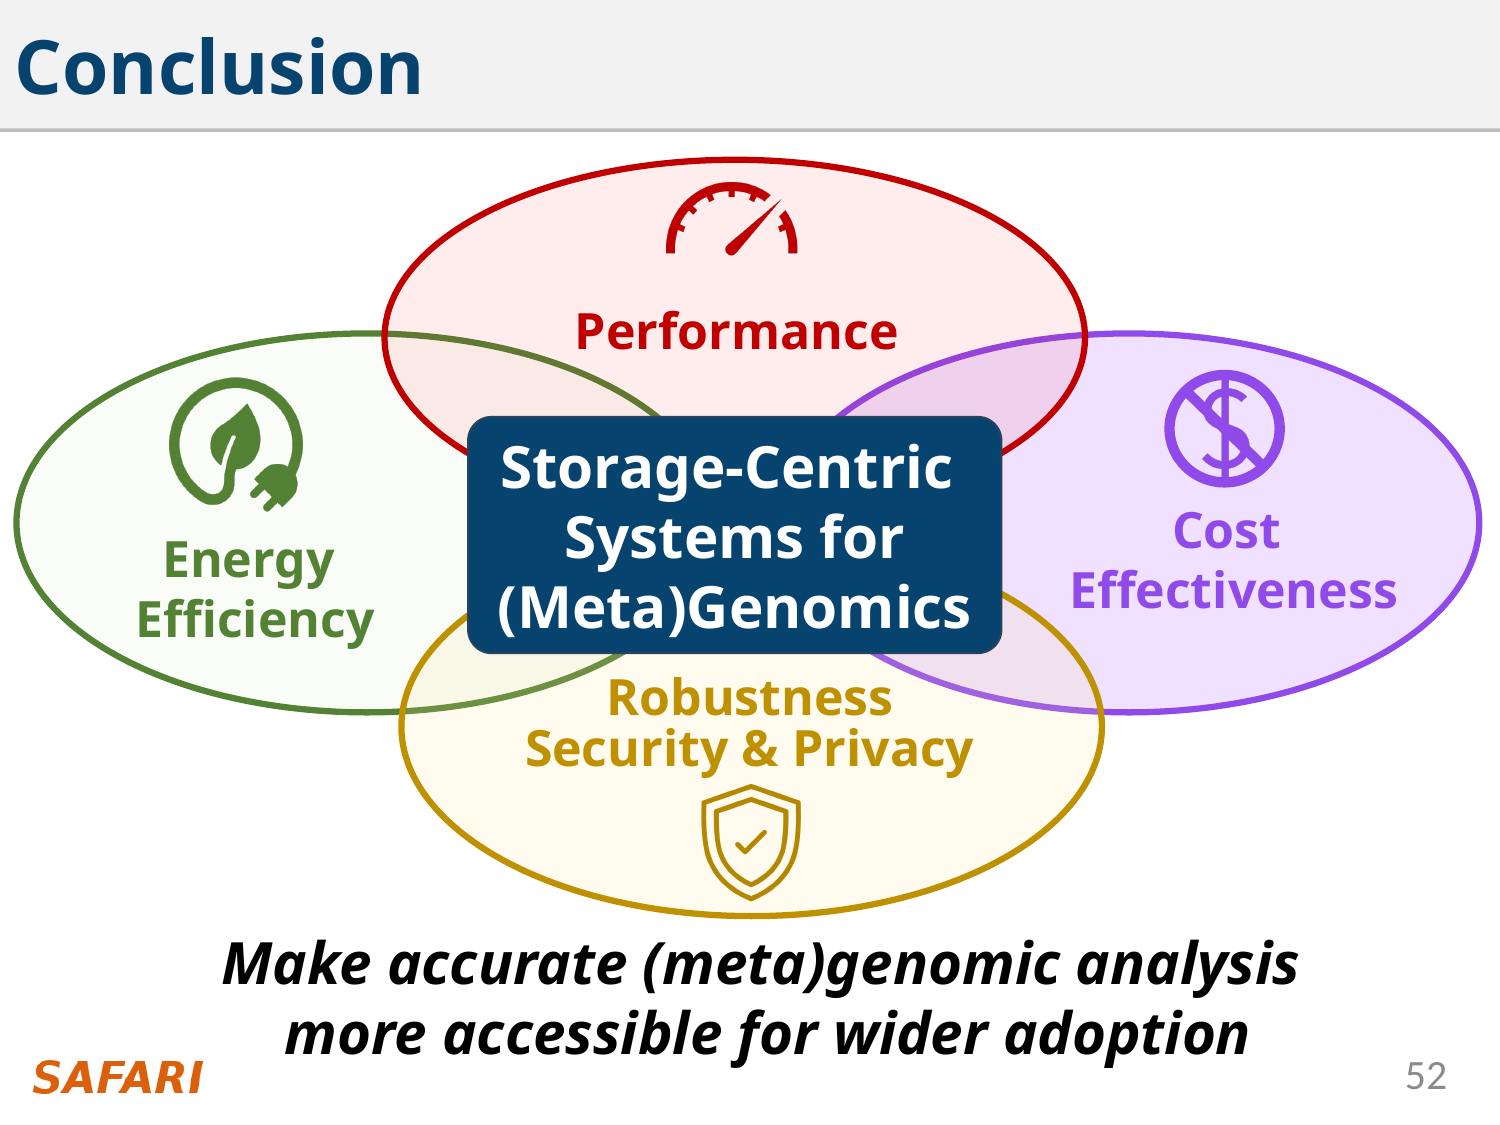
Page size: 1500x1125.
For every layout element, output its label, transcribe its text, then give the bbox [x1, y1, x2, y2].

text_box Energy Efficiency [0, 519, 467, 658]
text_box [16, 372, 153, 519]
picture [660, 146, 803, 289]
text_box [1102, 630, 1418, 713]
text_box [1476, 497, 1480, 549]
text_box Performance [386, 262, 1088, 401]
text_box [417, 163, 660, 262]
text_box [1003, 333, 1474, 490]
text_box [1164, 369, 1285, 488]
text_box [194, 333, 467, 519]
text_box [121, 658, 401, 713]
text_box Make accurate (meta)genomic analysis more accessible for wider adoption [46, 918, 1490, 1058]
picture [153, 358, 322, 527]
text_box [803, 163, 1052, 262]
picture [31, 1051, 209, 1104]
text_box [401, 537, 1102, 917]
title Conclusion [0, 0, 1500, 129]
text_box [407, 401, 1063, 453]
text_box Cost Effectiveness [1003, 490, 1476, 630]
text_box Storage-Centric Systems for (Meta)Genomics [467, 415, 1003, 537]
